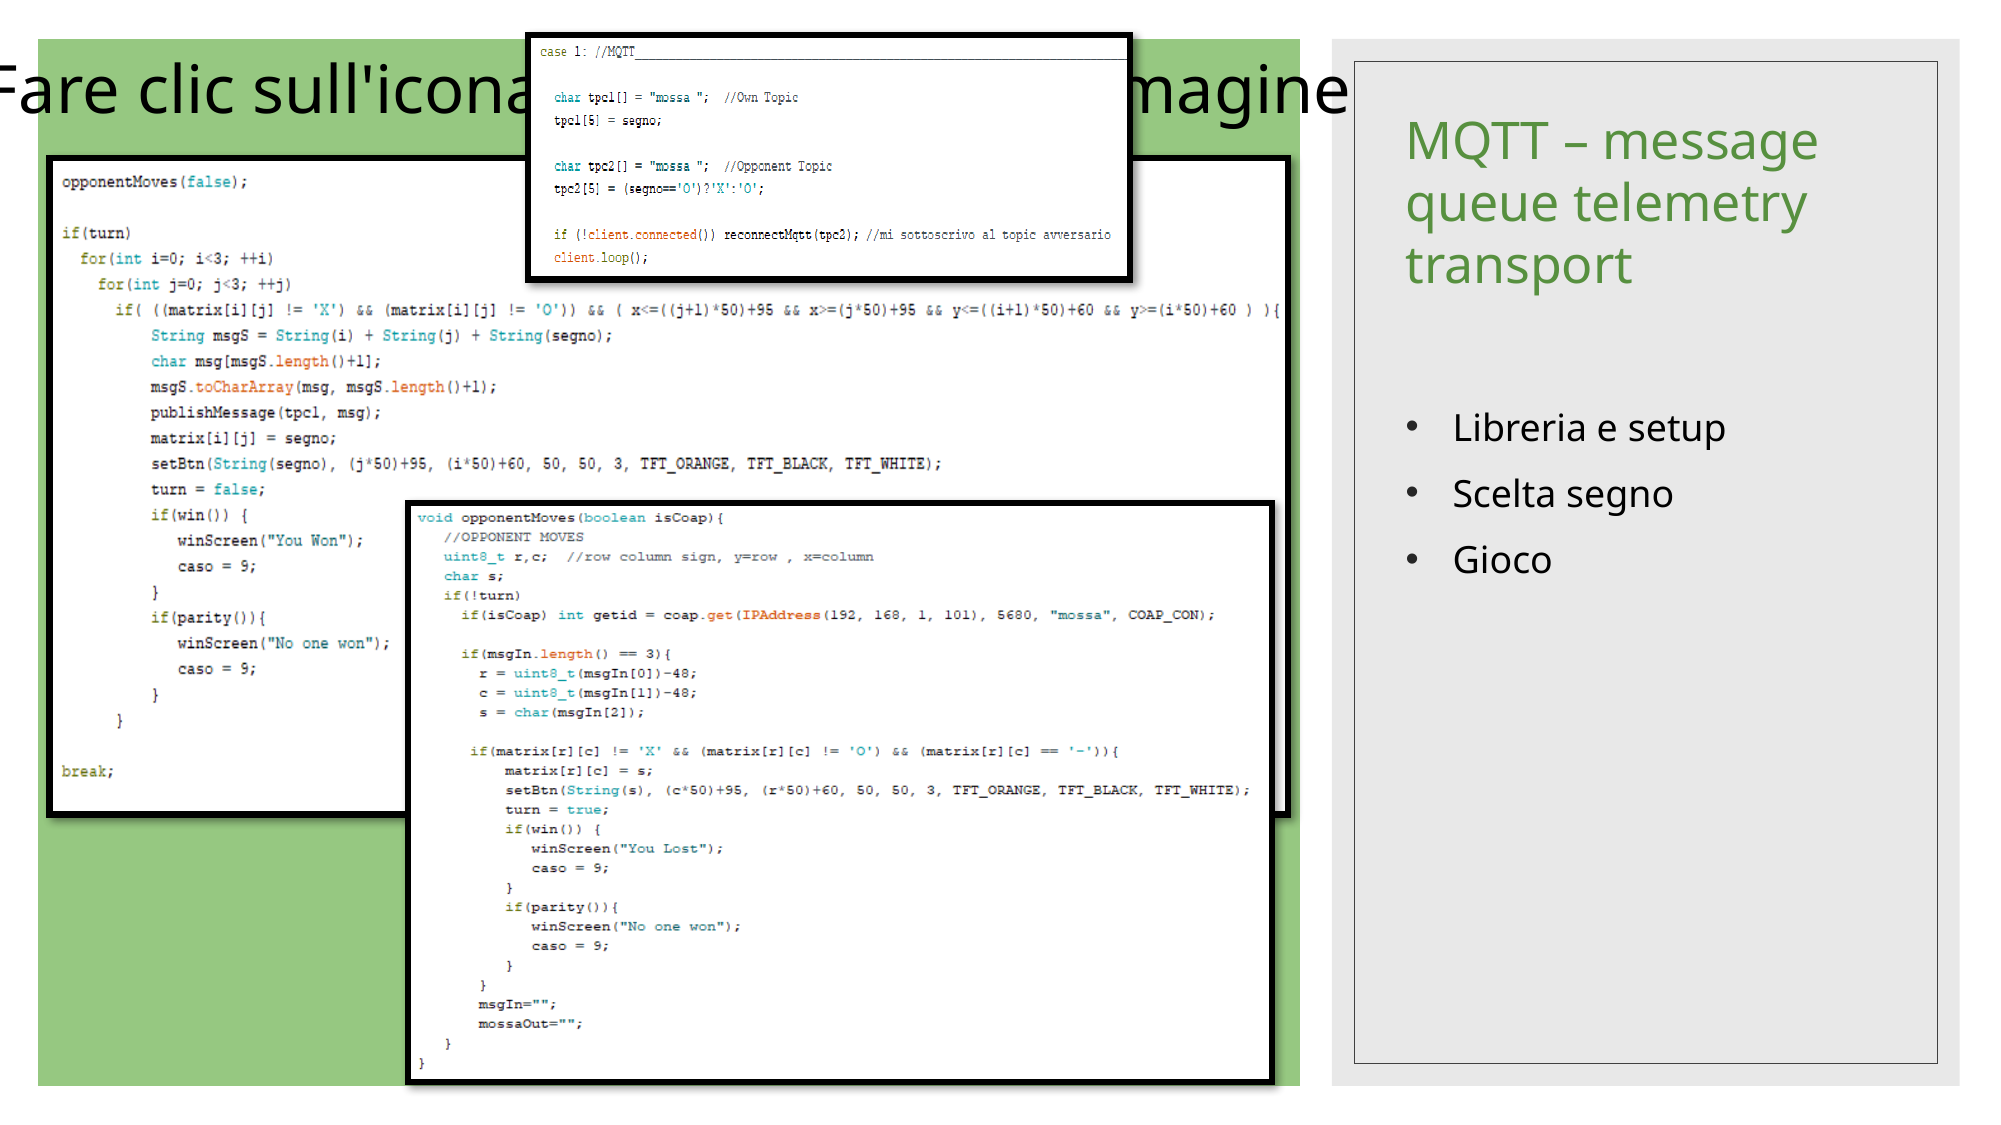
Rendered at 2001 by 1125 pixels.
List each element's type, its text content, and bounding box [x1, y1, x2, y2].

list Libreria e setup Scelta segno Gioco [1390, 391, 1907, 691]
title MQTT – message queue telemetry transport [1390, 98, 1907, 302]
picture [37, 38, 1300, 1086]
